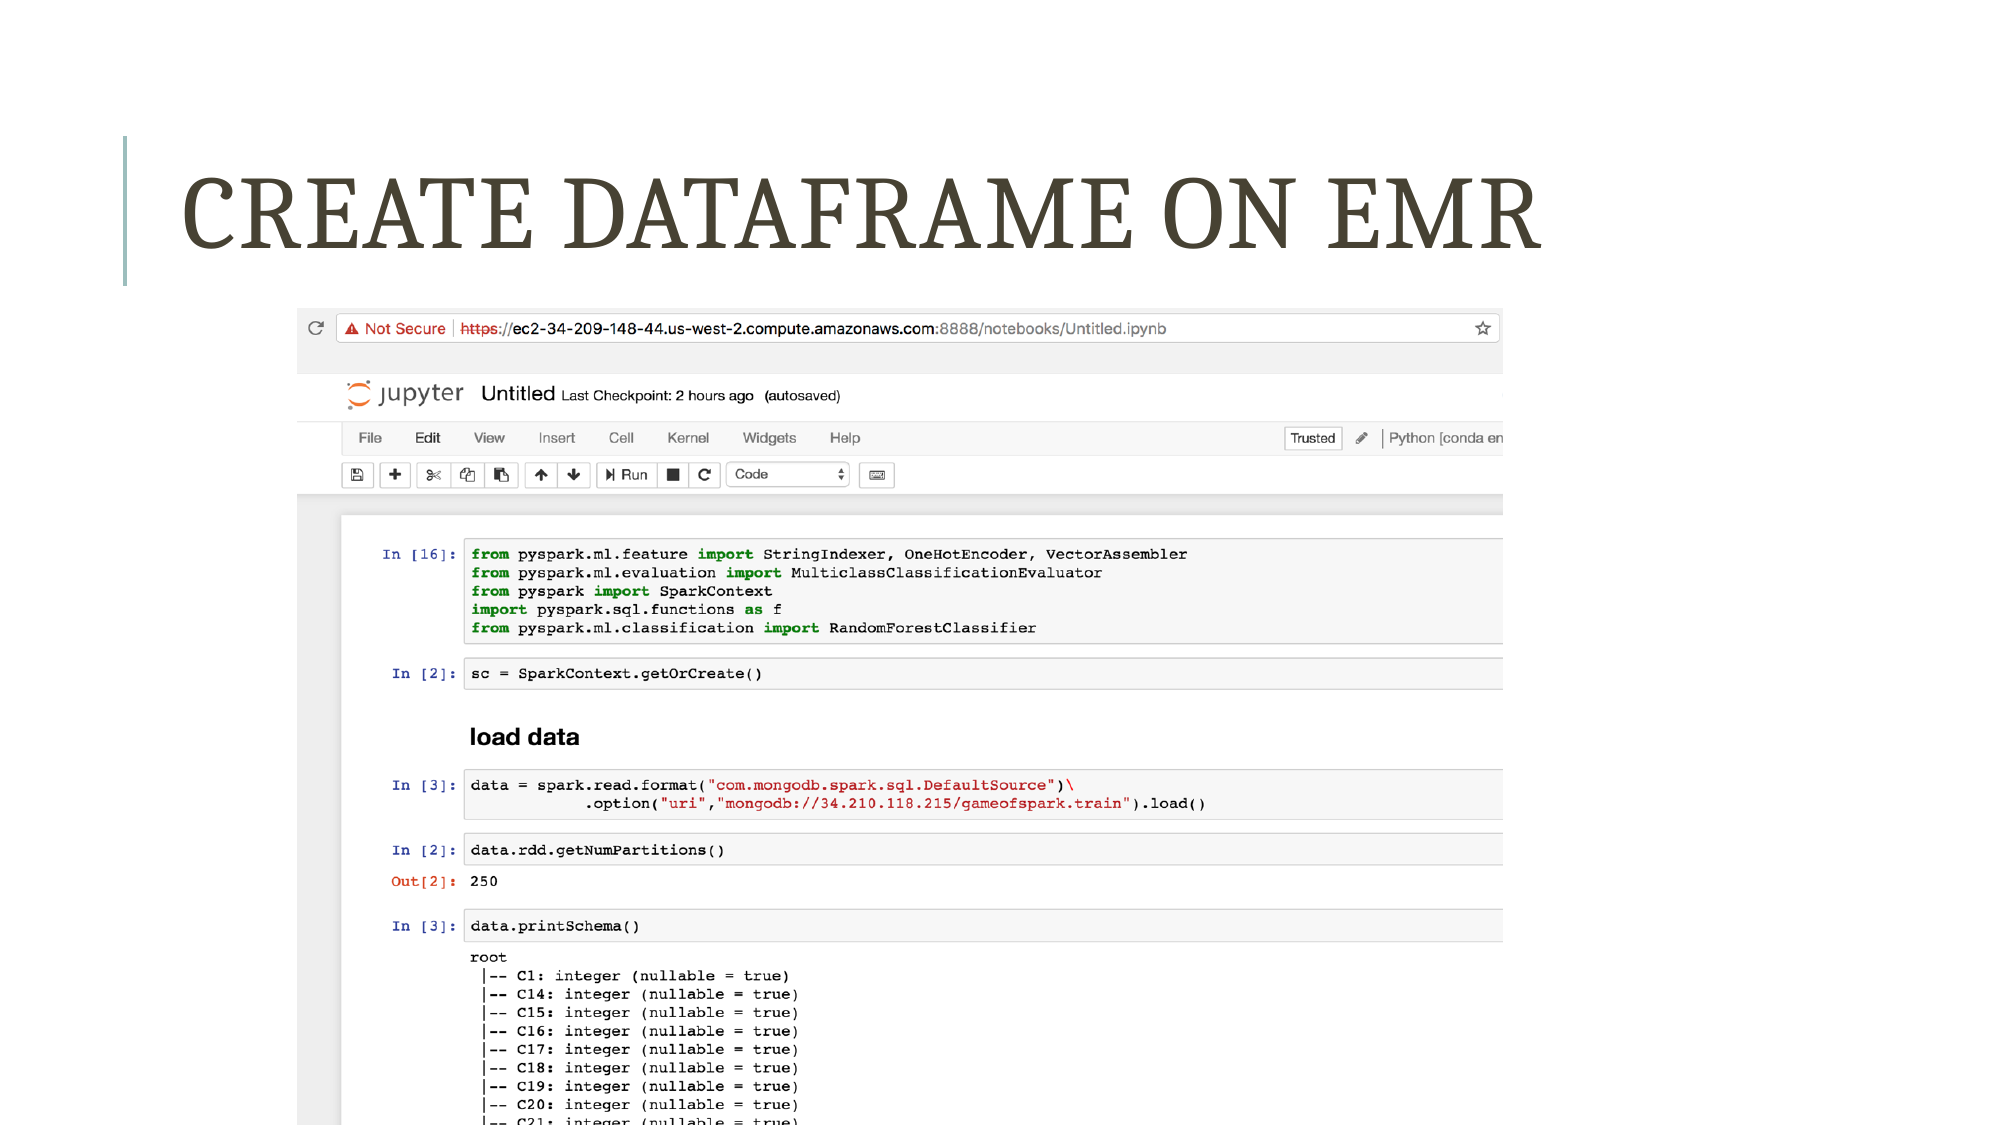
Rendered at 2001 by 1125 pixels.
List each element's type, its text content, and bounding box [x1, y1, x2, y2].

title Create DataFrame on EMR [168, 96, 1763, 342]
picture [297, 308, 1503, 1125]
